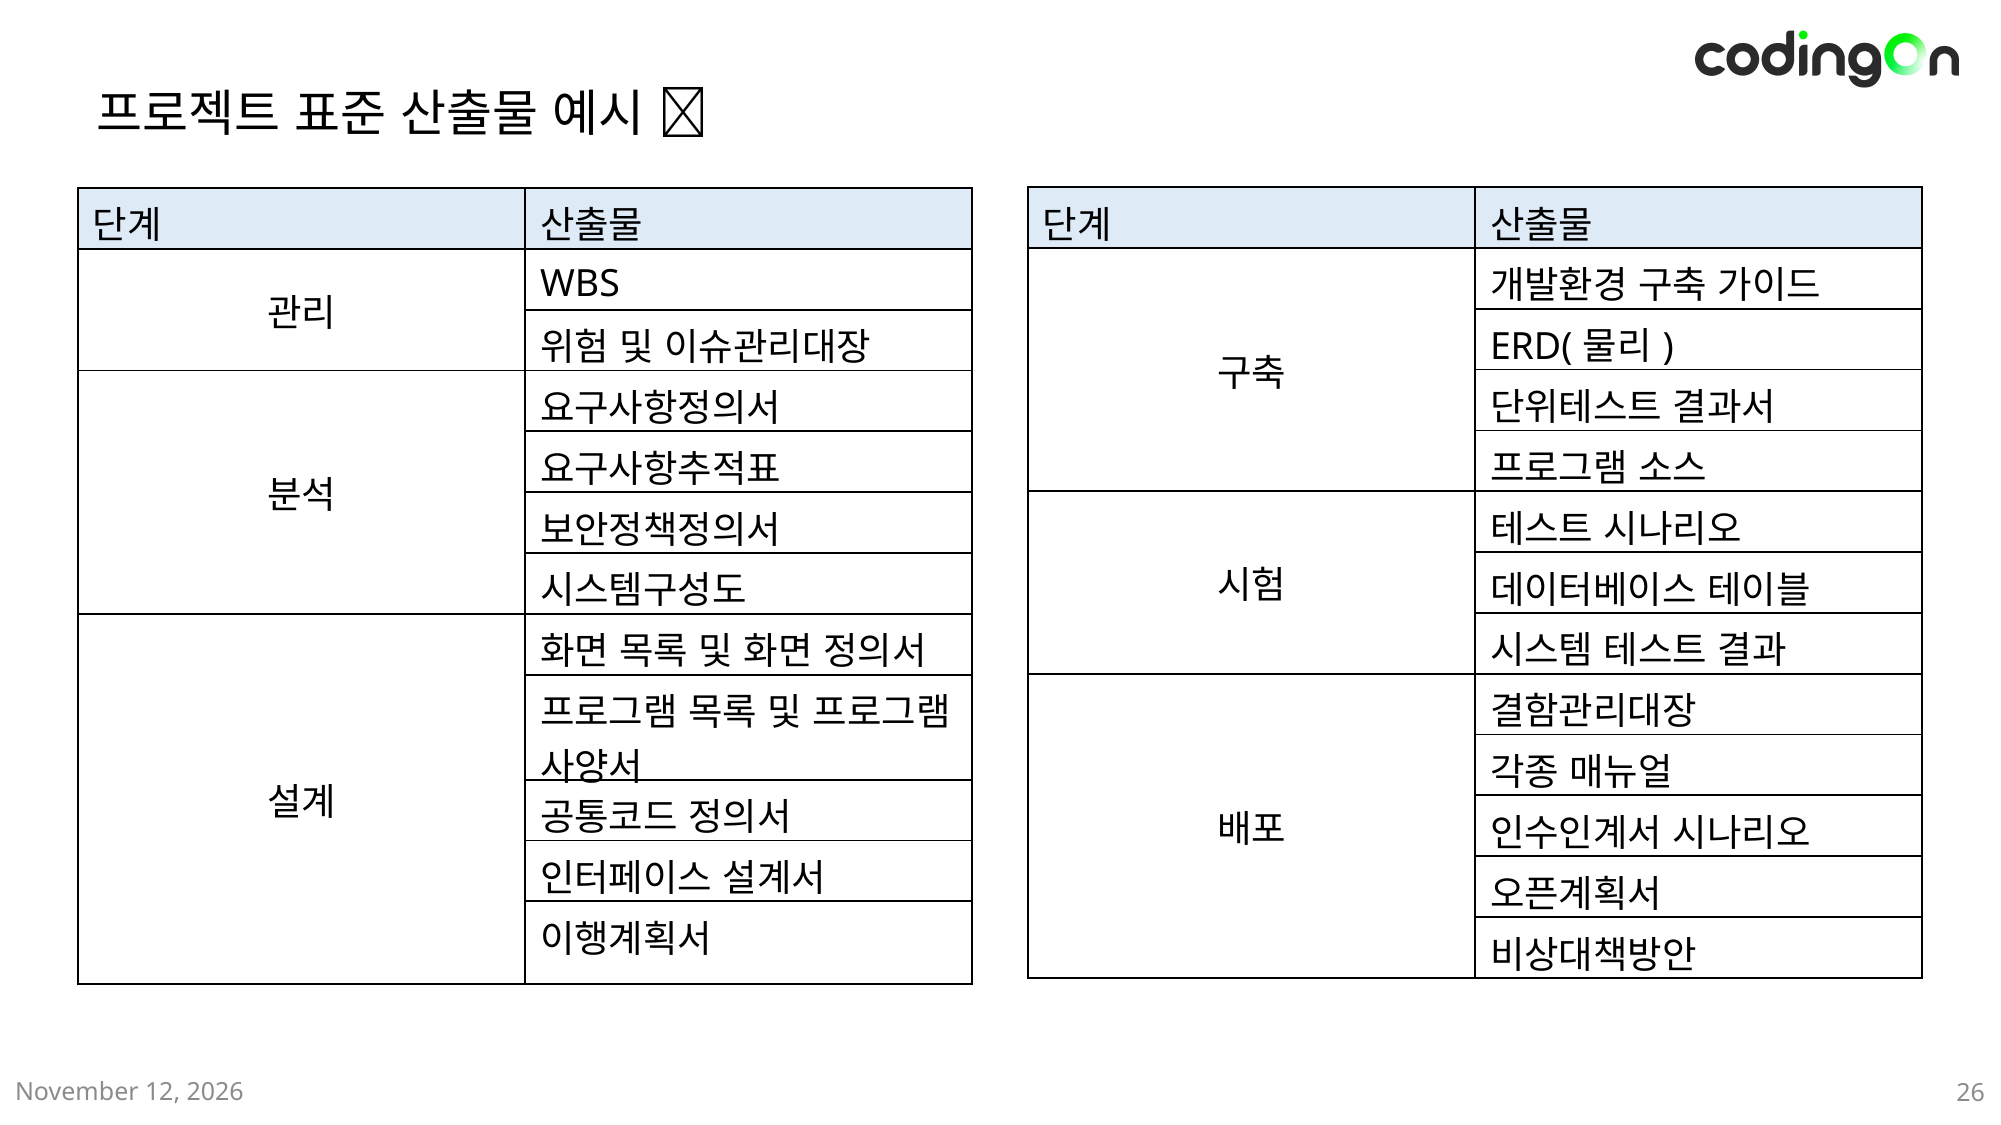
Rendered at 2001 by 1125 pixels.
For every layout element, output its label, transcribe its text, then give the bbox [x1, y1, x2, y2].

table_cell 배포 [1029, 675, 1474, 977]
table_cell 설계 [79, 615, 524, 983]
table_cell WBS [526, 250, 971, 309]
table_cell 보안정책정의서 [526, 493, 971, 552]
table_header 산출물 [526, 189, 971, 248]
table_cell 테스트 시나리오 [1476, 492, 1921, 551]
picture [1695, 30, 1959, 88]
table_cell 분석 [79, 371, 524, 613]
table_cell 요구사항정의서 [526, 371, 971, 430]
table_cell 결함관리대장 [1476, 675, 1921, 734]
table_cell 인수인계서 시나리오 [1476, 796, 1921, 855]
table_header 산출물 [1476, 188, 1921, 247]
slide_number 2024년 12월 [0, 1062, 450, 1123]
table_cell 데이터베이스 테이블 [1476, 553, 1921, 612]
table_cell 프로그램 소스 [1476, 431, 1921, 490]
table_cell 각종 매뉴얼 [1476, 735, 1921, 794]
table_cell 관리 [79, 250, 524, 370]
table_cell ERD(물리) [1476, 310, 1921, 369]
table_cell 시험 [1029, 492, 1474, 673]
table_header 단계 [1029, 188, 1474, 247]
table_cell 위험 및 이슈관리대장 [526, 311, 971, 370]
table_cell 이행계획서 [526, 902, 971, 983]
table_cell 비상대책방안 [1476, 918, 1921, 977]
slide_number 26 [1550, 1063, 2000, 1124]
table_cell 시스템 테스트 결과 [1476, 614, 1921, 673]
table_cell 개발환경 구축 가이드 [1476, 249, 1921, 308]
table_cell 프로그램 목록 및 프로그램 사양서 [526, 676, 971, 779]
table_cell 인터페이스 설계서 [526, 841, 971, 900]
table_cell 구축 [1029, 249, 1474, 490]
table_cell 요구사항추적표 [526, 432, 971, 491]
table_cell 공통코드 정의서 [526, 781, 971, 840]
table_cell 오픈계획서 [1476, 857, 1921, 916]
table_cell 시스템구성도 [526, 554, 971, 613]
text_box 프로젝트 표준 산출물 예시 🤪 [81, 73, 724, 149]
table_cell 단위테스트 결과서 [1476, 370, 1921, 430]
table_cell 화면 목록 및 화면 정의서 [526, 615, 971, 674]
table_header 단계 [79, 189, 524, 248]
